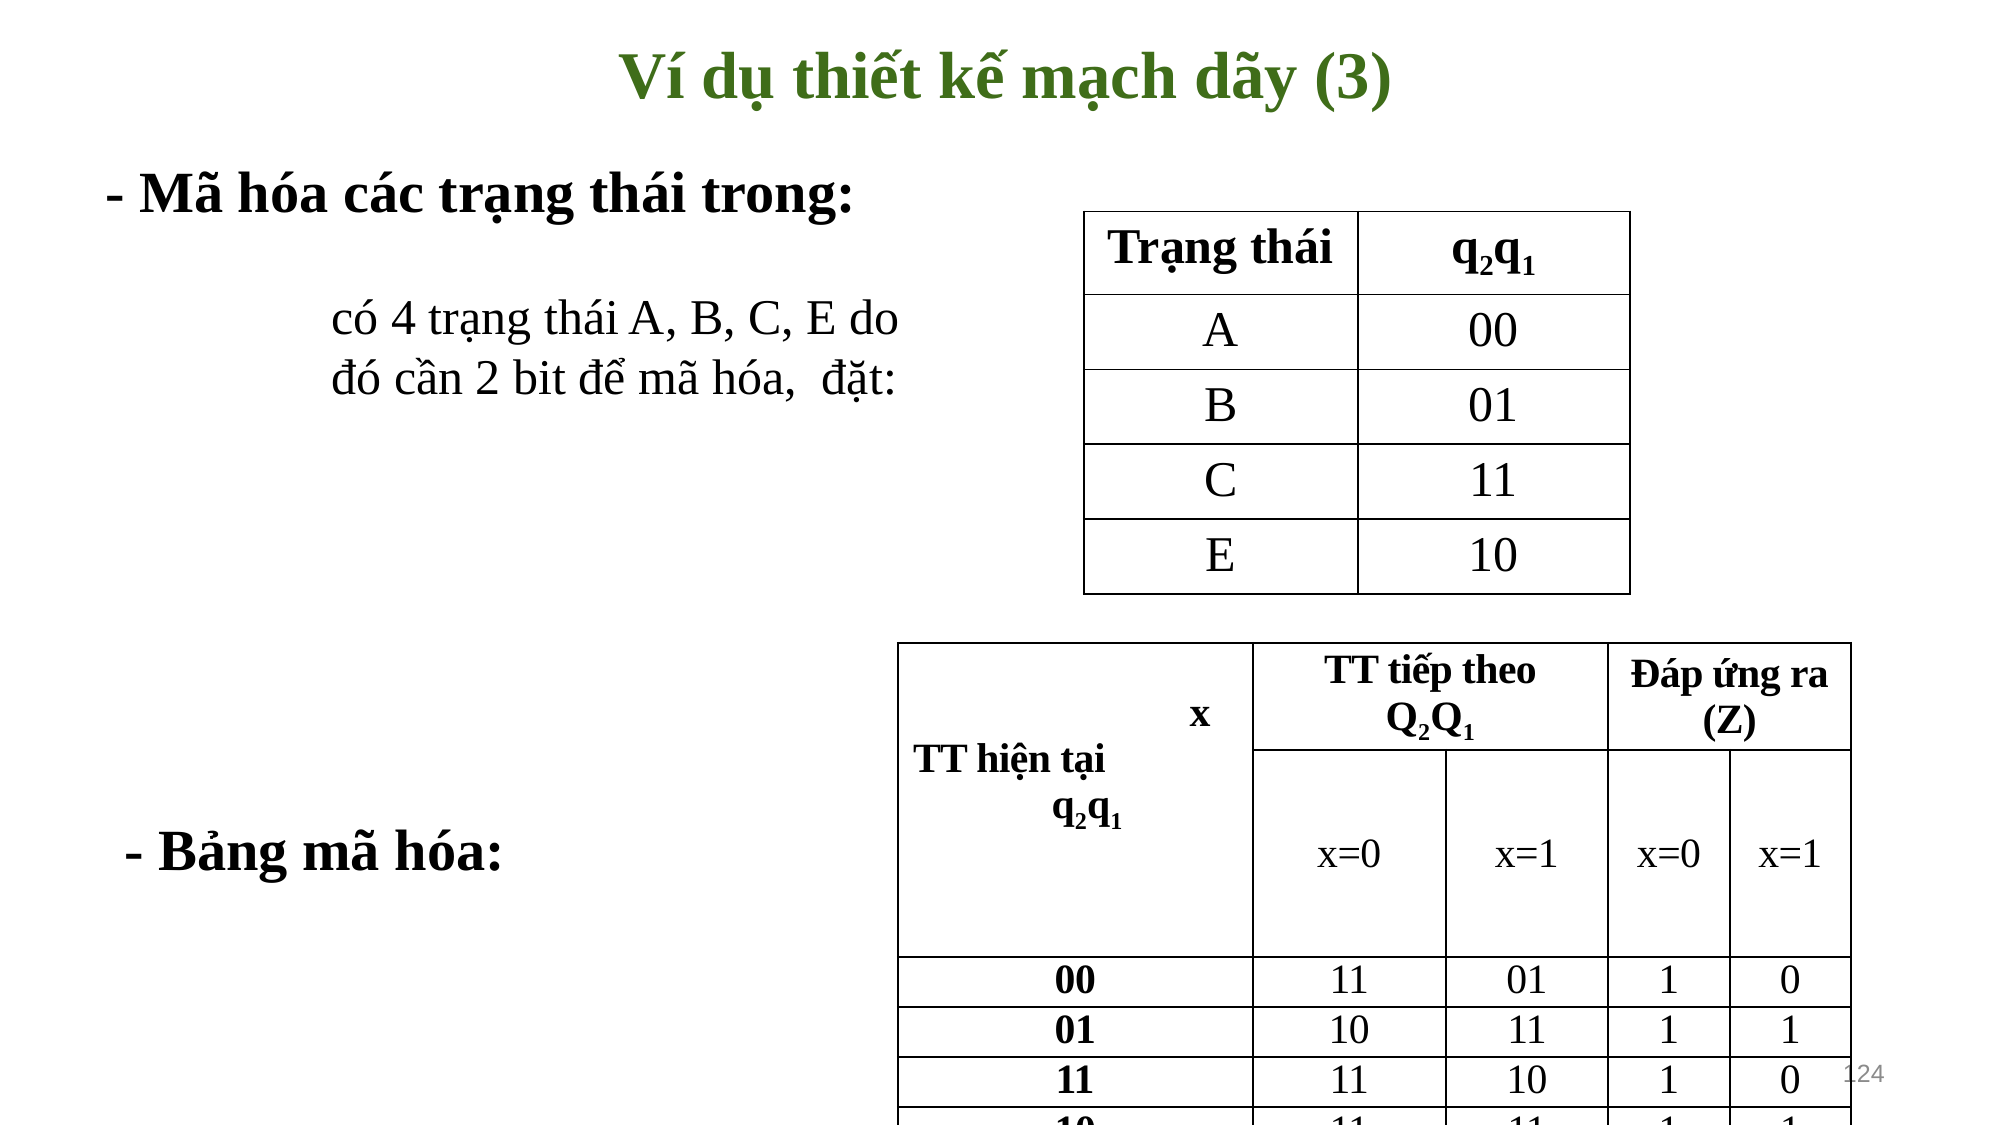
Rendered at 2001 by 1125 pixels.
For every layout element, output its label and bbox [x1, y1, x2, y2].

table_cell [1254, 1058, 1445, 1106]
table_header [1609, 644, 1850, 749]
table_cell [1609, 1108, 1729, 1125]
table_cell [1609, 958, 1729, 1006]
table_cell [1447, 1008, 1607, 1056]
table_header [899, 644, 1252, 956]
table_cell [1609, 1058, 1729, 1106]
slide_number [1852, 1042, 1900, 1103]
table_cell [1731, 958, 1850, 1006]
text_box [109, 804, 550, 890]
table_cell [1447, 1058, 1607, 1106]
table_cell [1447, 958, 1607, 1006]
table_cell [899, 1108, 1252, 1125]
table_cell [1447, 751, 1607, 956]
table_cell [1359, 520, 1629, 593]
table_cell [1254, 751, 1445, 956]
title [30, 16, 1981, 129]
table_cell [1085, 520, 1357, 593]
table_cell [1085, 370, 1357, 443]
table_cell [1447, 1108, 1607, 1125]
table_cell [899, 1058, 1252, 1106]
table_cell [1731, 1008, 1850, 1056]
table_cell [1359, 295, 1629, 369]
text_box [90, 147, 898, 232]
table_cell [1731, 1058, 1850, 1106]
table_cell [1085, 295, 1357, 369]
table_cell [899, 1008, 1252, 1056]
table_header [1254, 644, 1607, 749]
table_cell [1731, 751, 1850, 956]
table_header [1359, 212, 1629, 294]
table_cell [1359, 445, 1629, 518]
table_cell [1609, 751, 1729, 956]
table_cell [1254, 1108, 1445, 1125]
table_cell [1731, 1108, 1850, 1125]
table_cell [1254, 958, 1445, 1006]
table_cell [1254, 1008, 1445, 1056]
text_box [316, 277, 931, 412]
table_cell [1085, 445, 1357, 518]
table_header [1085, 212, 1357, 294]
table_cell [899, 958, 1252, 1006]
table_cell [1609, 1008, 1729, 1056]
table_cell [1359, 370, 1629, 443]
